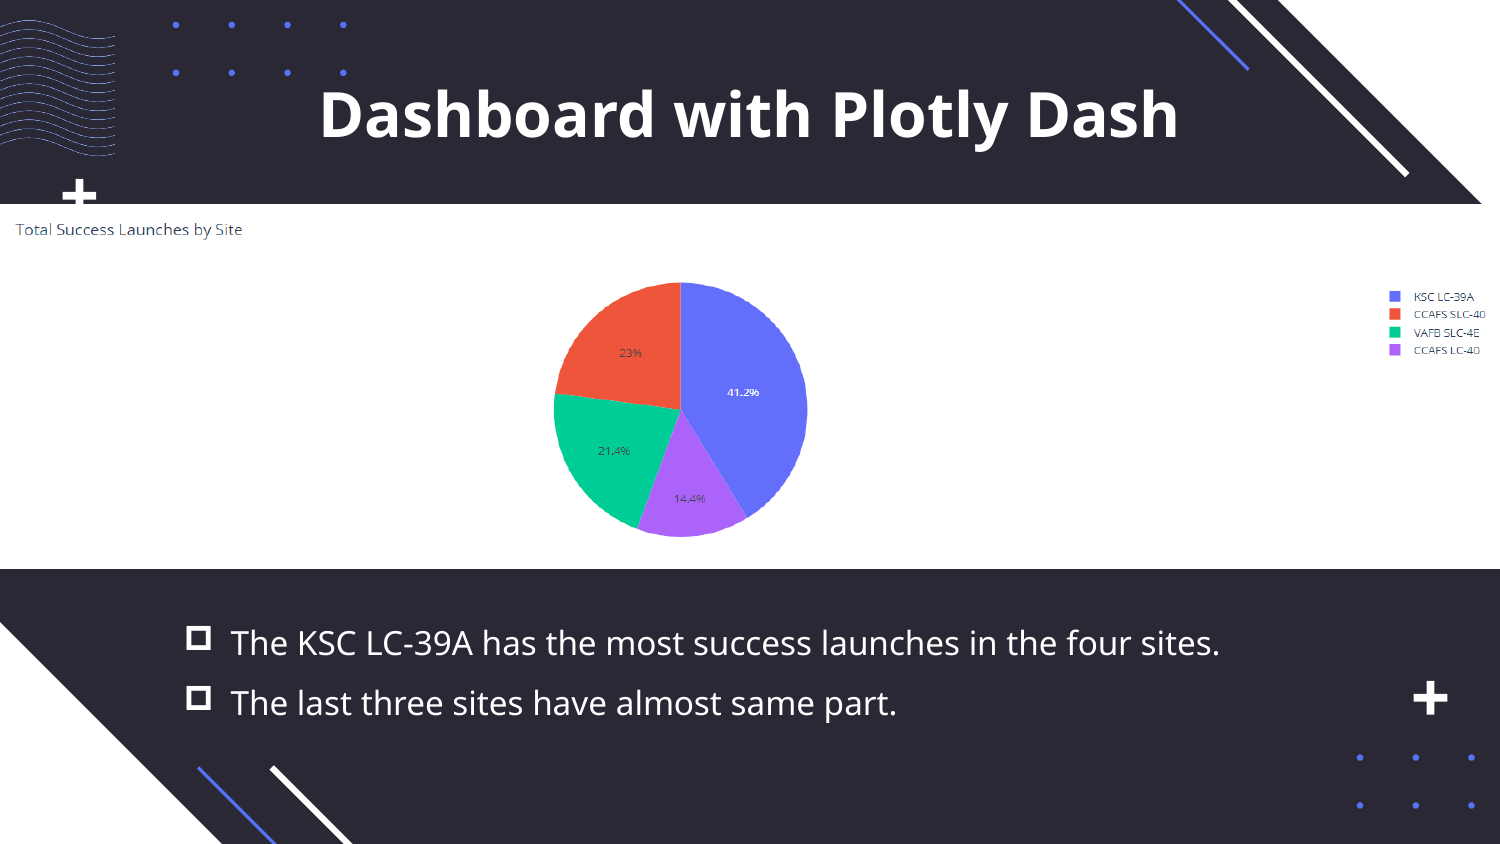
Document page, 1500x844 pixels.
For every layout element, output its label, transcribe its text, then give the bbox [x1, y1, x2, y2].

picture [0, 20, 115, 156]
text_box [1332, 683, 1500, 774]
title Dashboard with Plotly Dash [118, 60, 1382, 150]
text_box The KSC LC-39A has the most success launches in the four sites. The last three sites have almost same part. [168, 587, 1332, 774]
picture [0, 204, 1500, 569]
